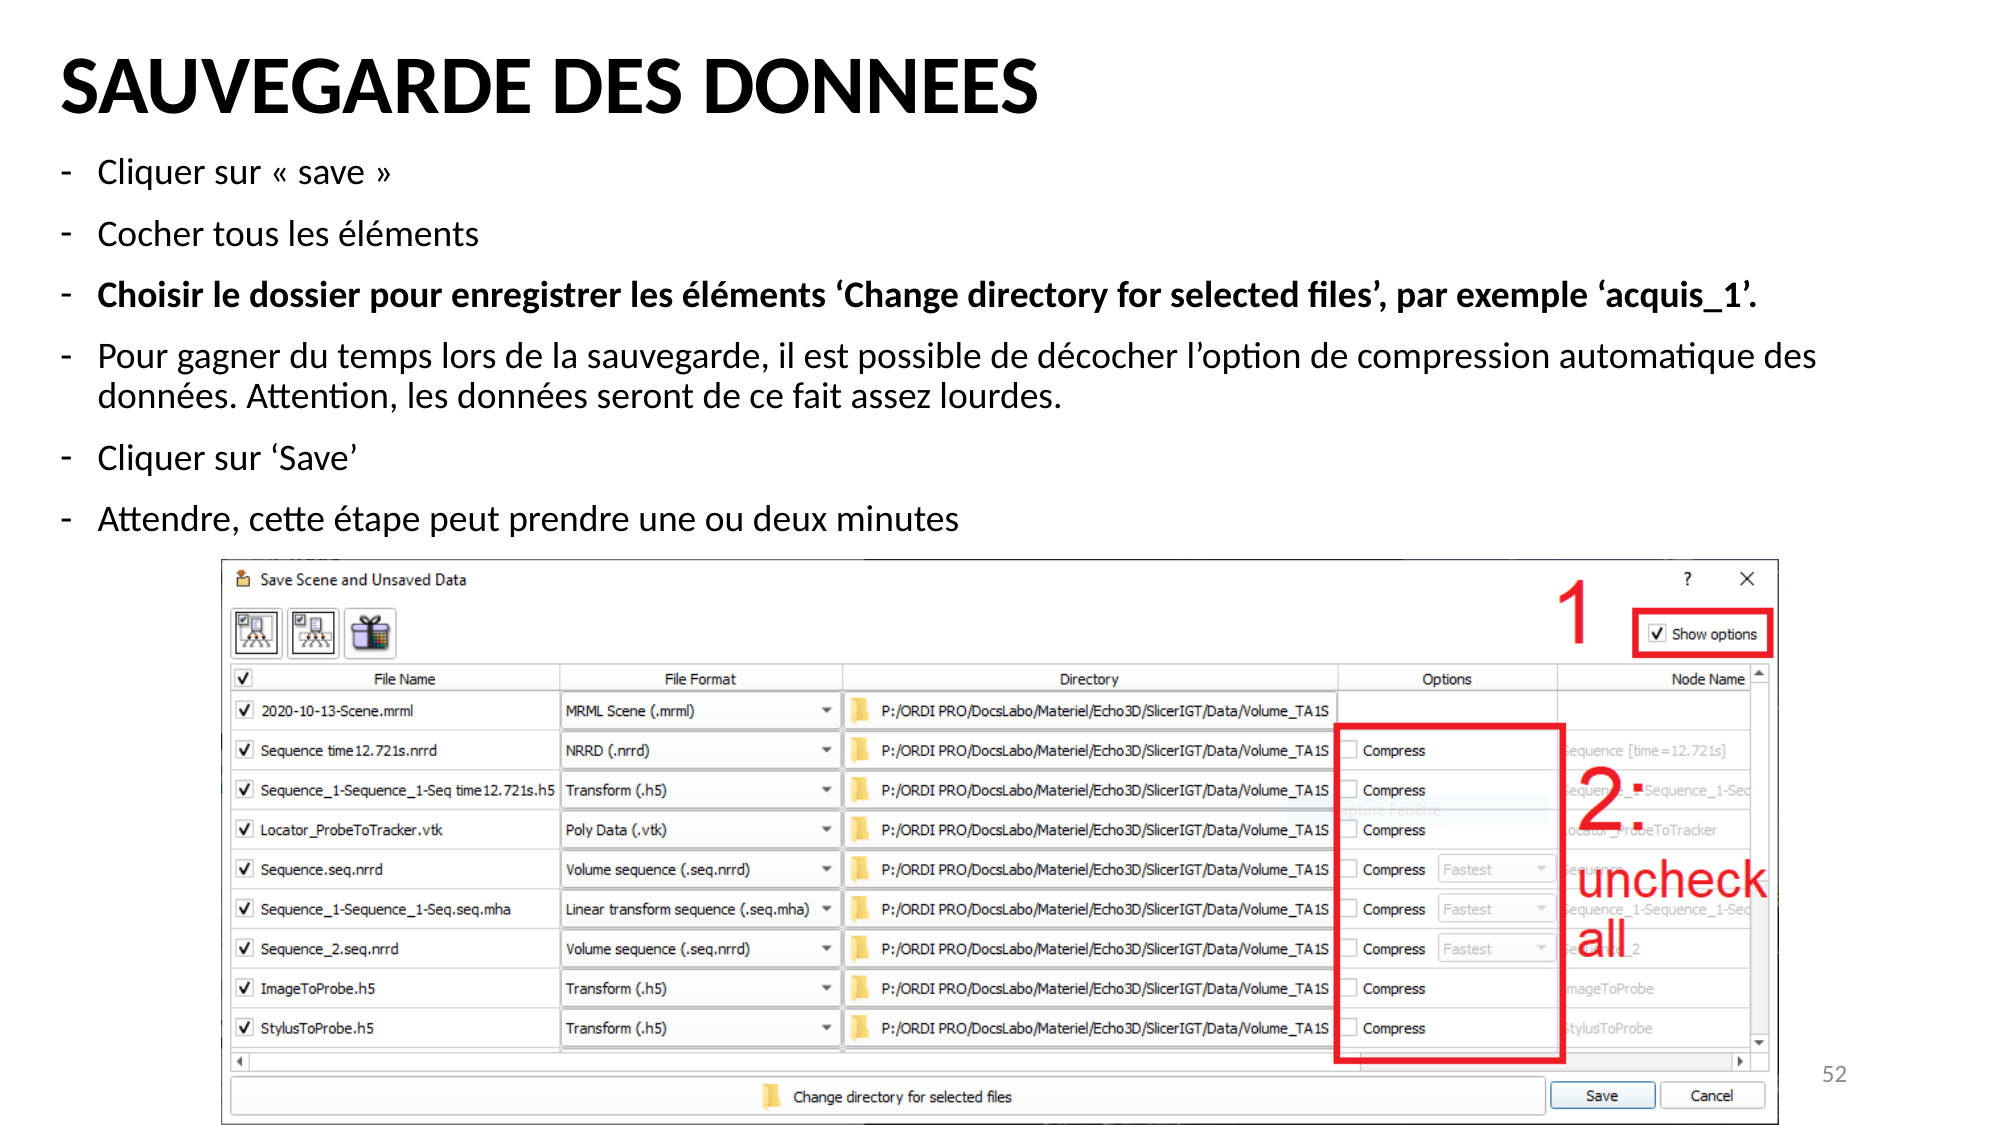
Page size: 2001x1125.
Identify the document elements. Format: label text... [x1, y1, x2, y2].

slide_number 52 [1779, 1042, 1863, 1103]
list SAUVEGARDE DES DONNEES Cliquer sur « save » Cocher tous les éléments Choisir le dossier pour enregistrer les éléments ‘Change directory for selected files’, par exemple ‘acquis_1’. Pour gagner du temps lors de la sauvegarde, il est possible de décocher l’option de compression automatique des données. Attention, les données seront de ce fait assez lourdes. Cliquer sur ‘Save’ Attendre, cette étape peut prendre une ou deux minutes [45, 34, 1970, 1014]
picture [221, 559, 1779, 1125]
